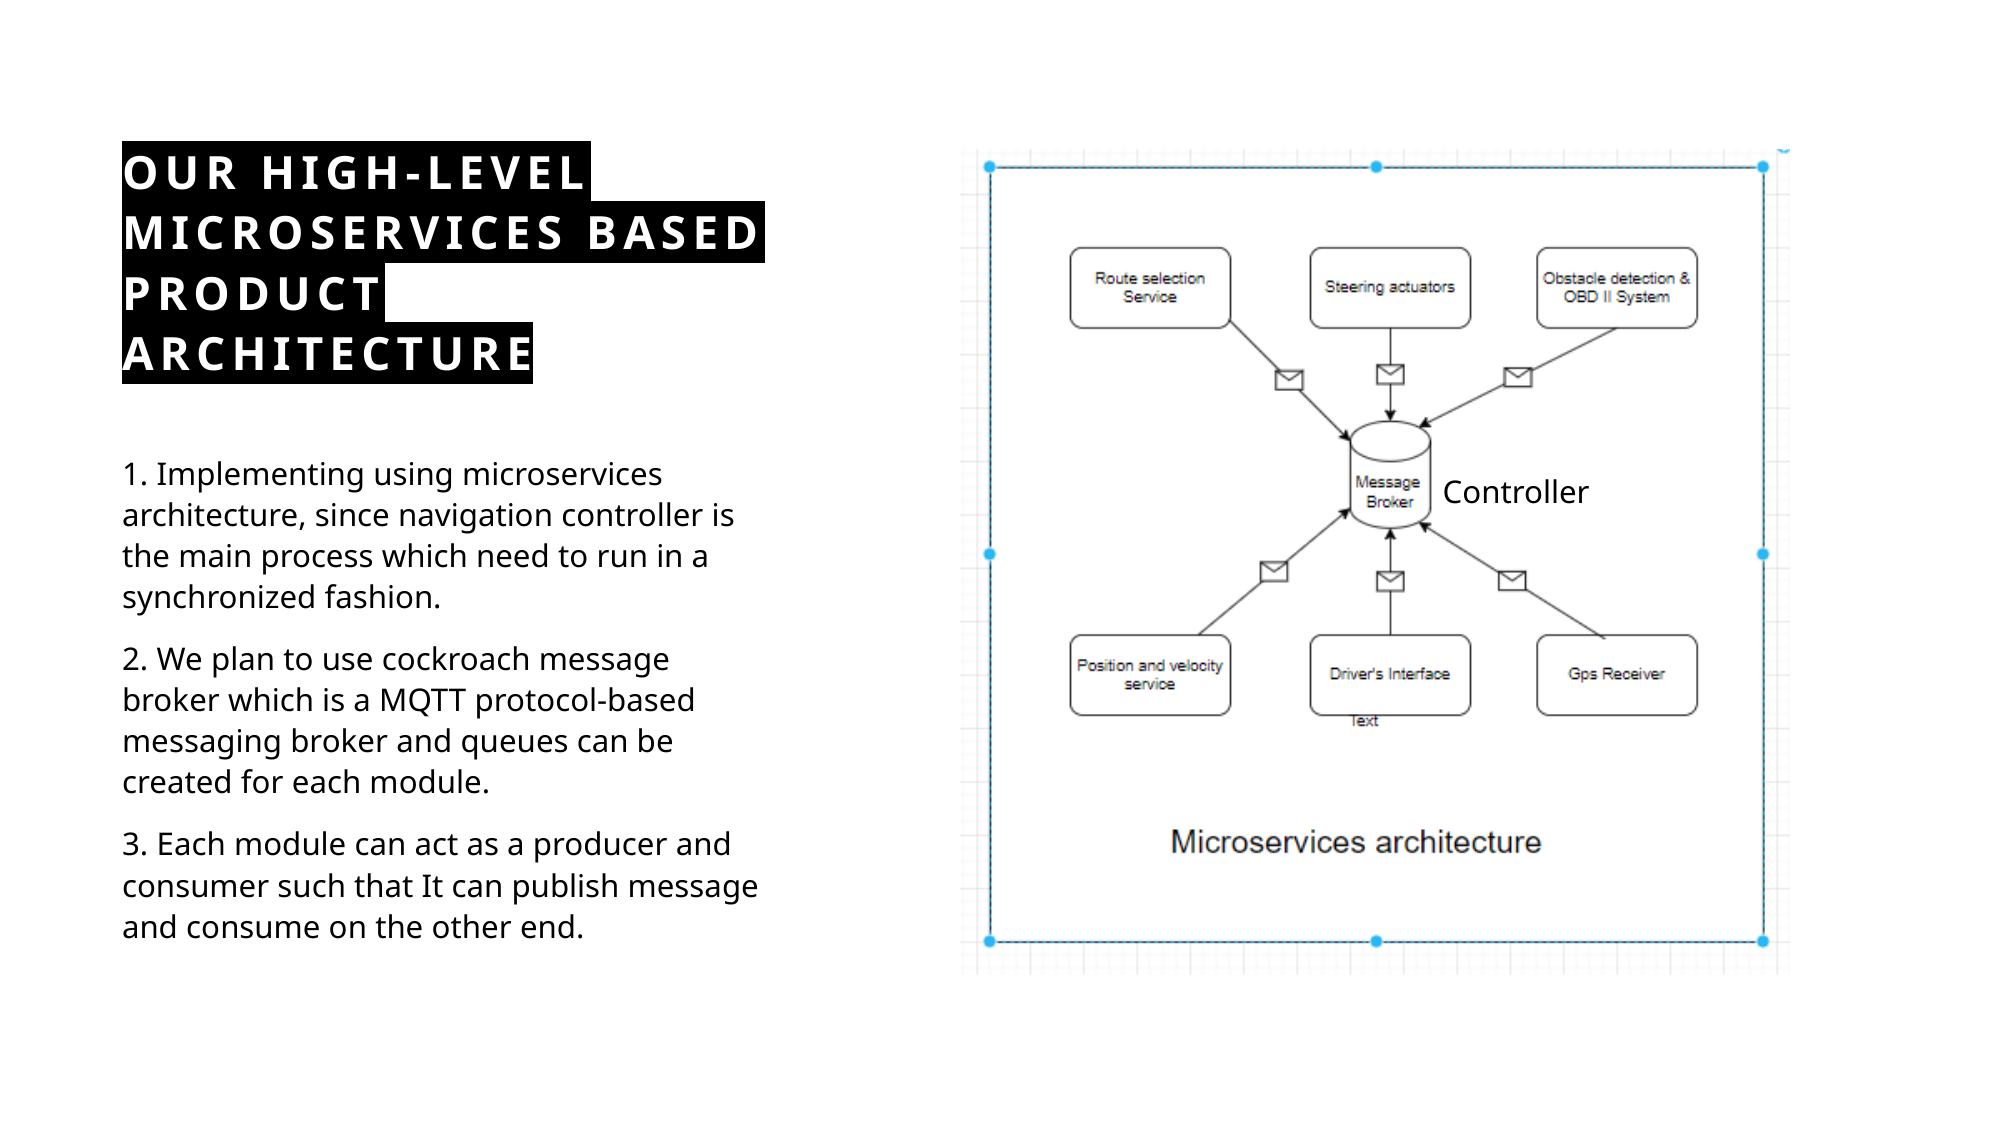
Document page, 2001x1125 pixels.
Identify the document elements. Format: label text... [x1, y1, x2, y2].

text_box 1. Implementing using microservices architecture, since navigation controller is the main process which need to run in a synchronized fashion. 2. We plan to use cockroach message broker which is a MQTT protocol-based messaging broker and queues can be created for each module. 3. Each module can act as a producer and consumer such that It can publish message and consume on the other end. [107, 442, 783, 963]
title Our high-level microservices based product architecture [107, 106, 783, 388]
picture [959, 149, 1790, 975]
